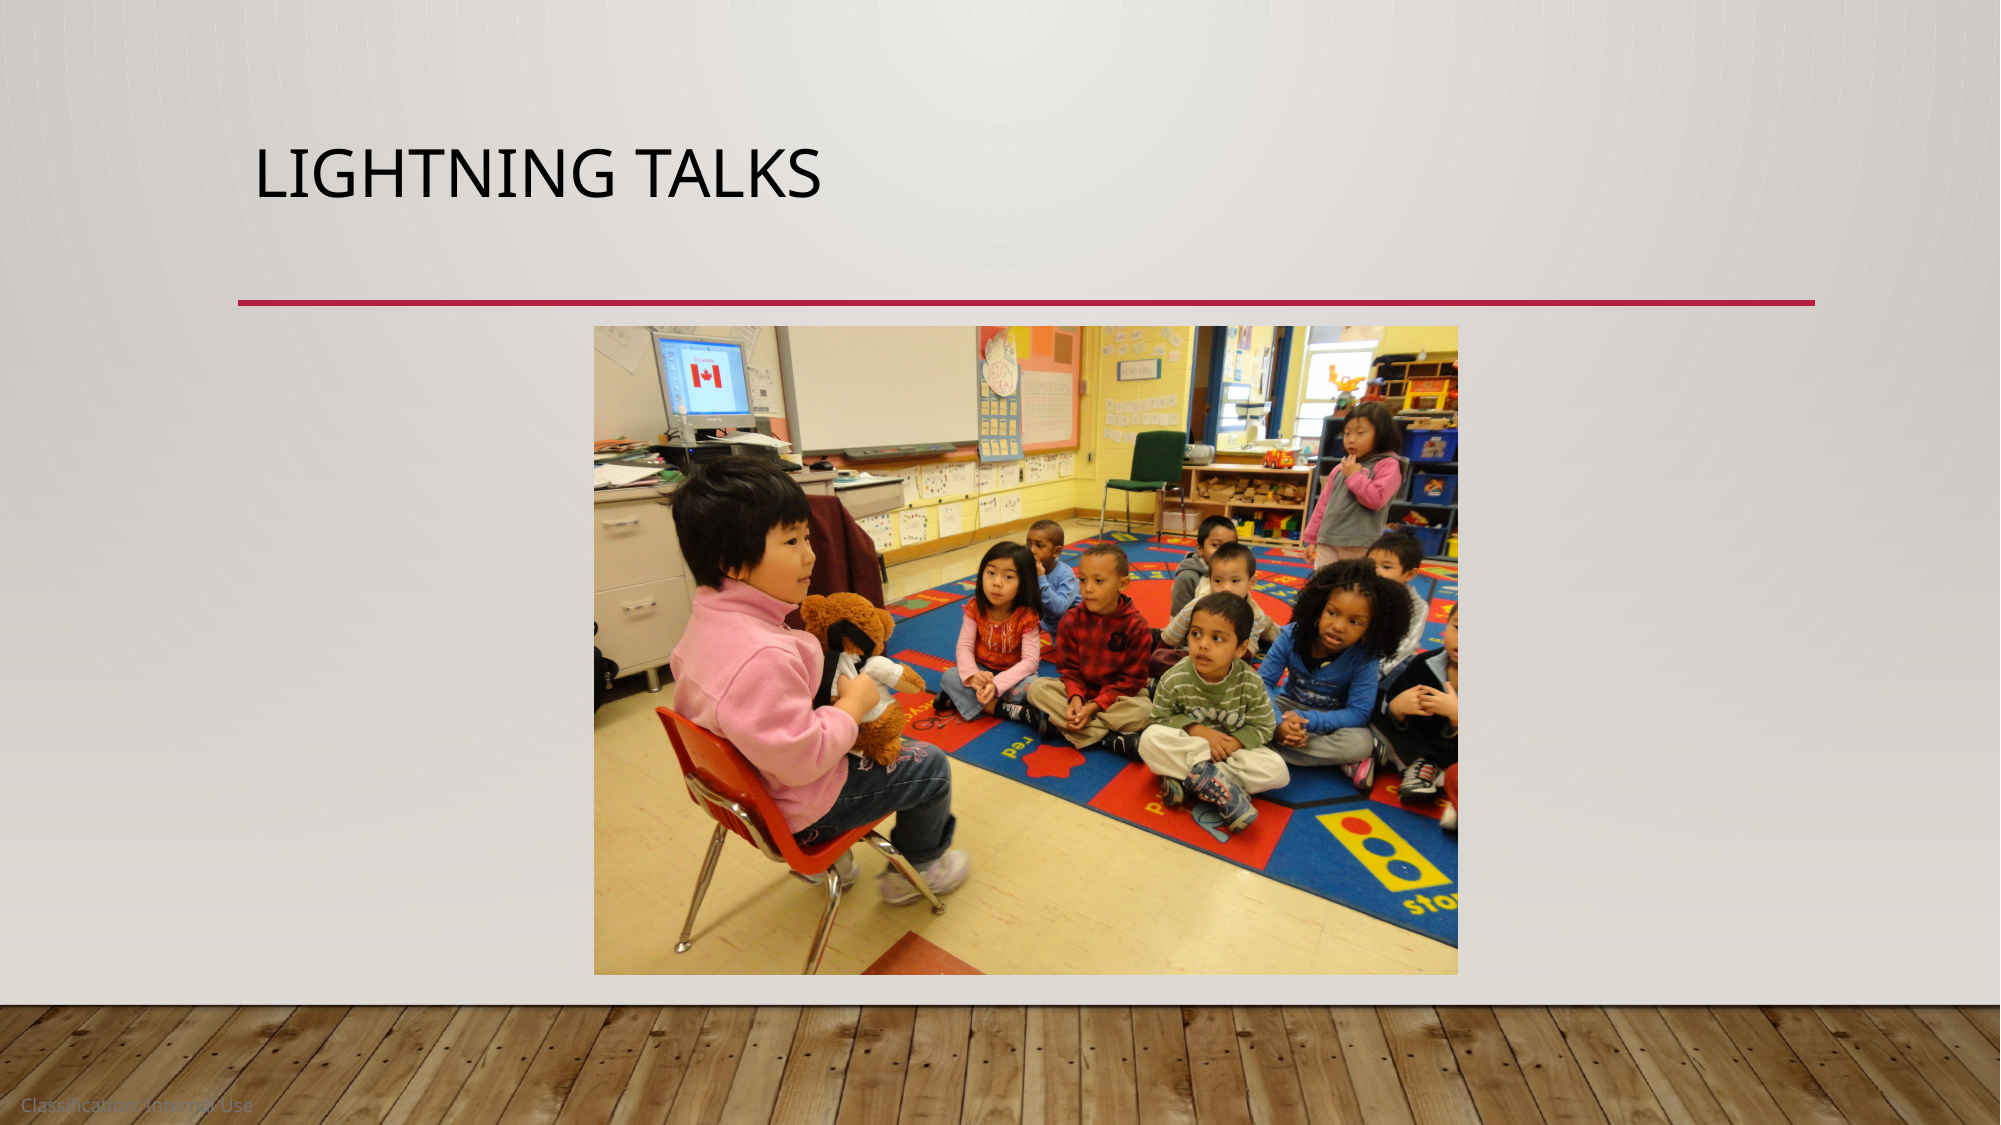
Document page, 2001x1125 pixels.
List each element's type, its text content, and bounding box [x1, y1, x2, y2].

picture [593, 326, 1458, 975]
picture [0, 1005, 2000, 1125]
title Lightning Talks [238, 131, 1814, 305]
